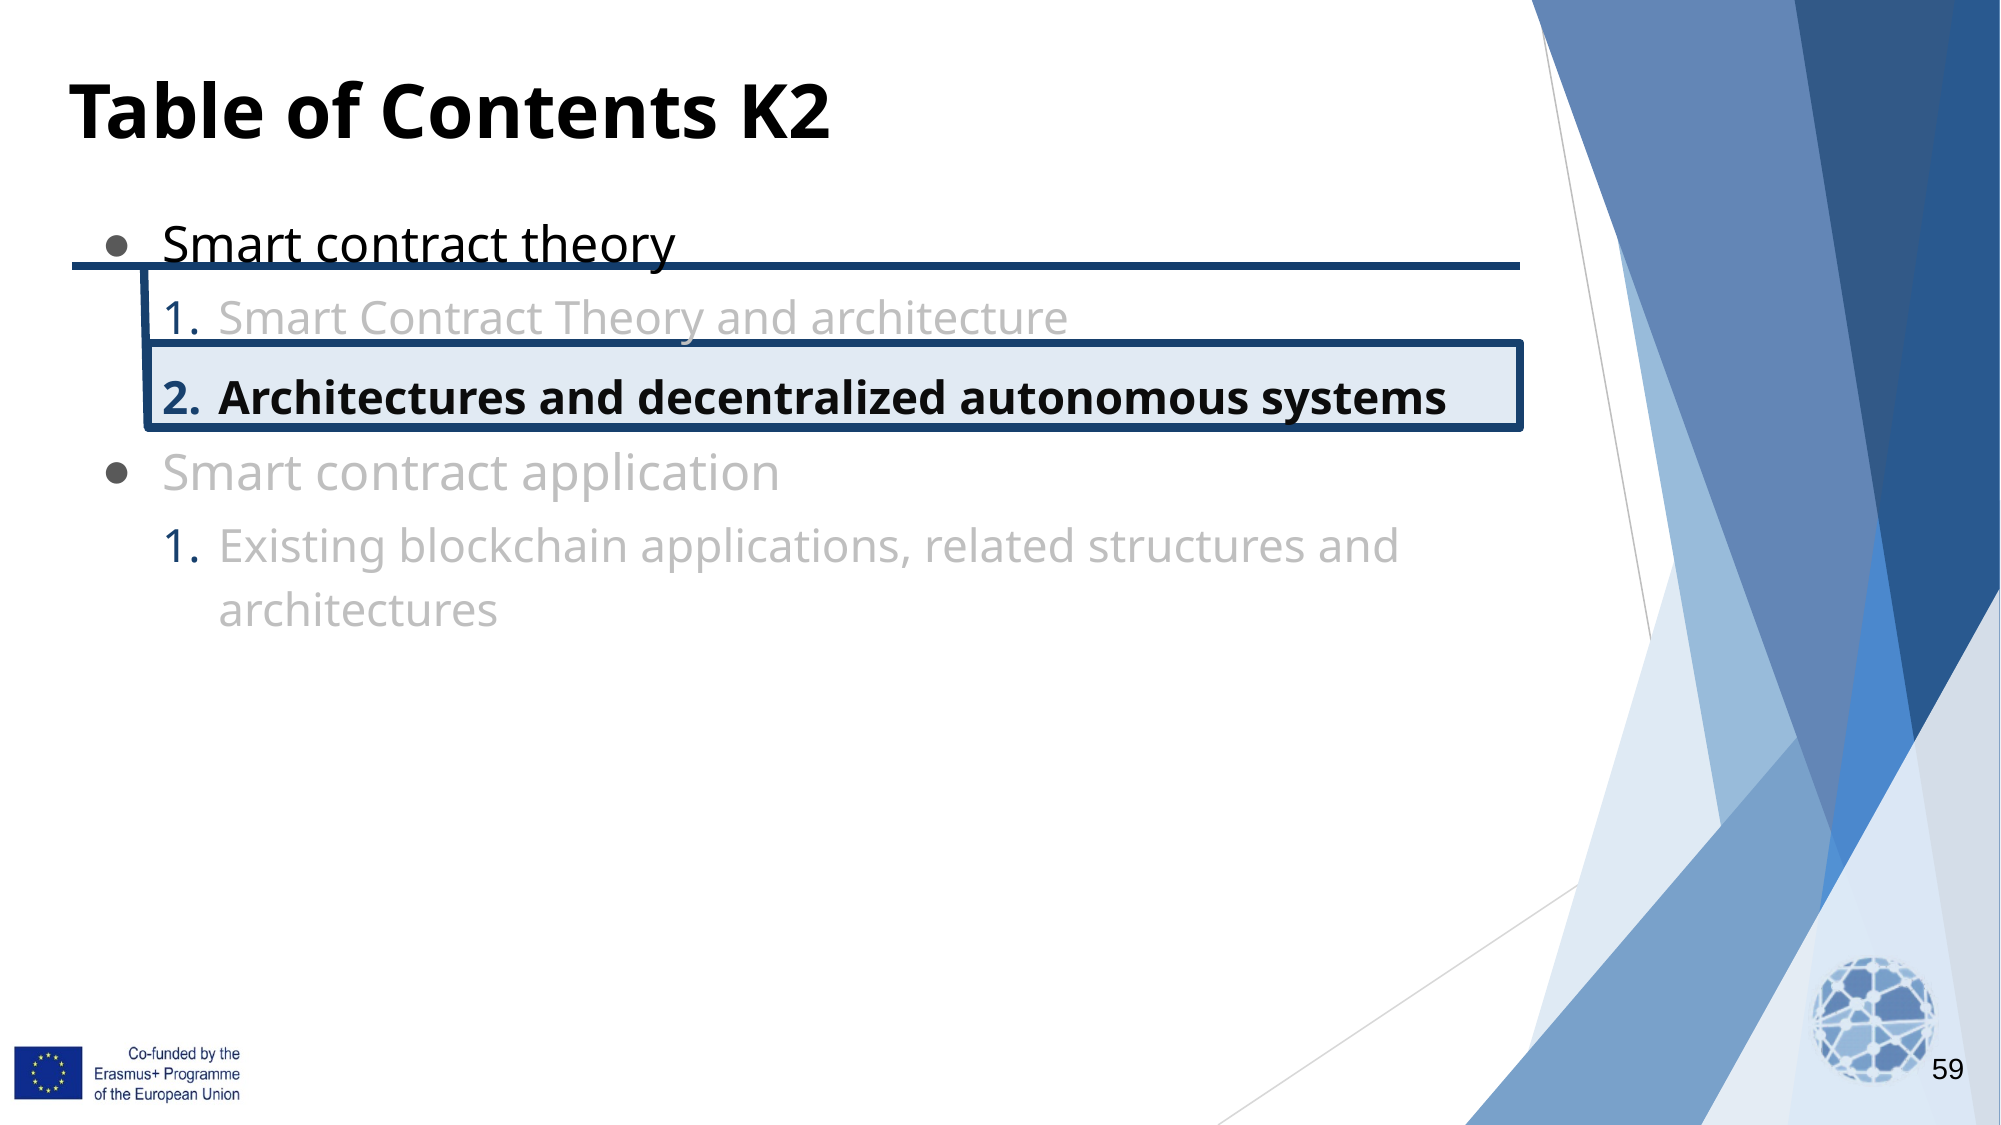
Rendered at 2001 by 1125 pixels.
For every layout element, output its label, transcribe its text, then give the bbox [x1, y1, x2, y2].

text_box Table of Contents K2 [53, 49, 1658, 189]
picture [1787, 955, 1959, 1087]
picture [0, 1031, 251, 1115]
text_box Smart contract theory Smart Contract Theory and architecture Architectures and decentralized autonomous systems Smart contract application Existing blockchain applications, related structures and architectures [71, 188, 1517, 265]
text_box [1517, 343, 1521, 428]
text_box Smart contract theory Smart Contract Theory and architecture Architectures and decentralized autonomous systems Smart contract application Existing blockchain applications, related structures and architectures [71, 273, 1517, 982]
picture [1952, 1061, 1959, 1070]
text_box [143, 275, 148, 428]
